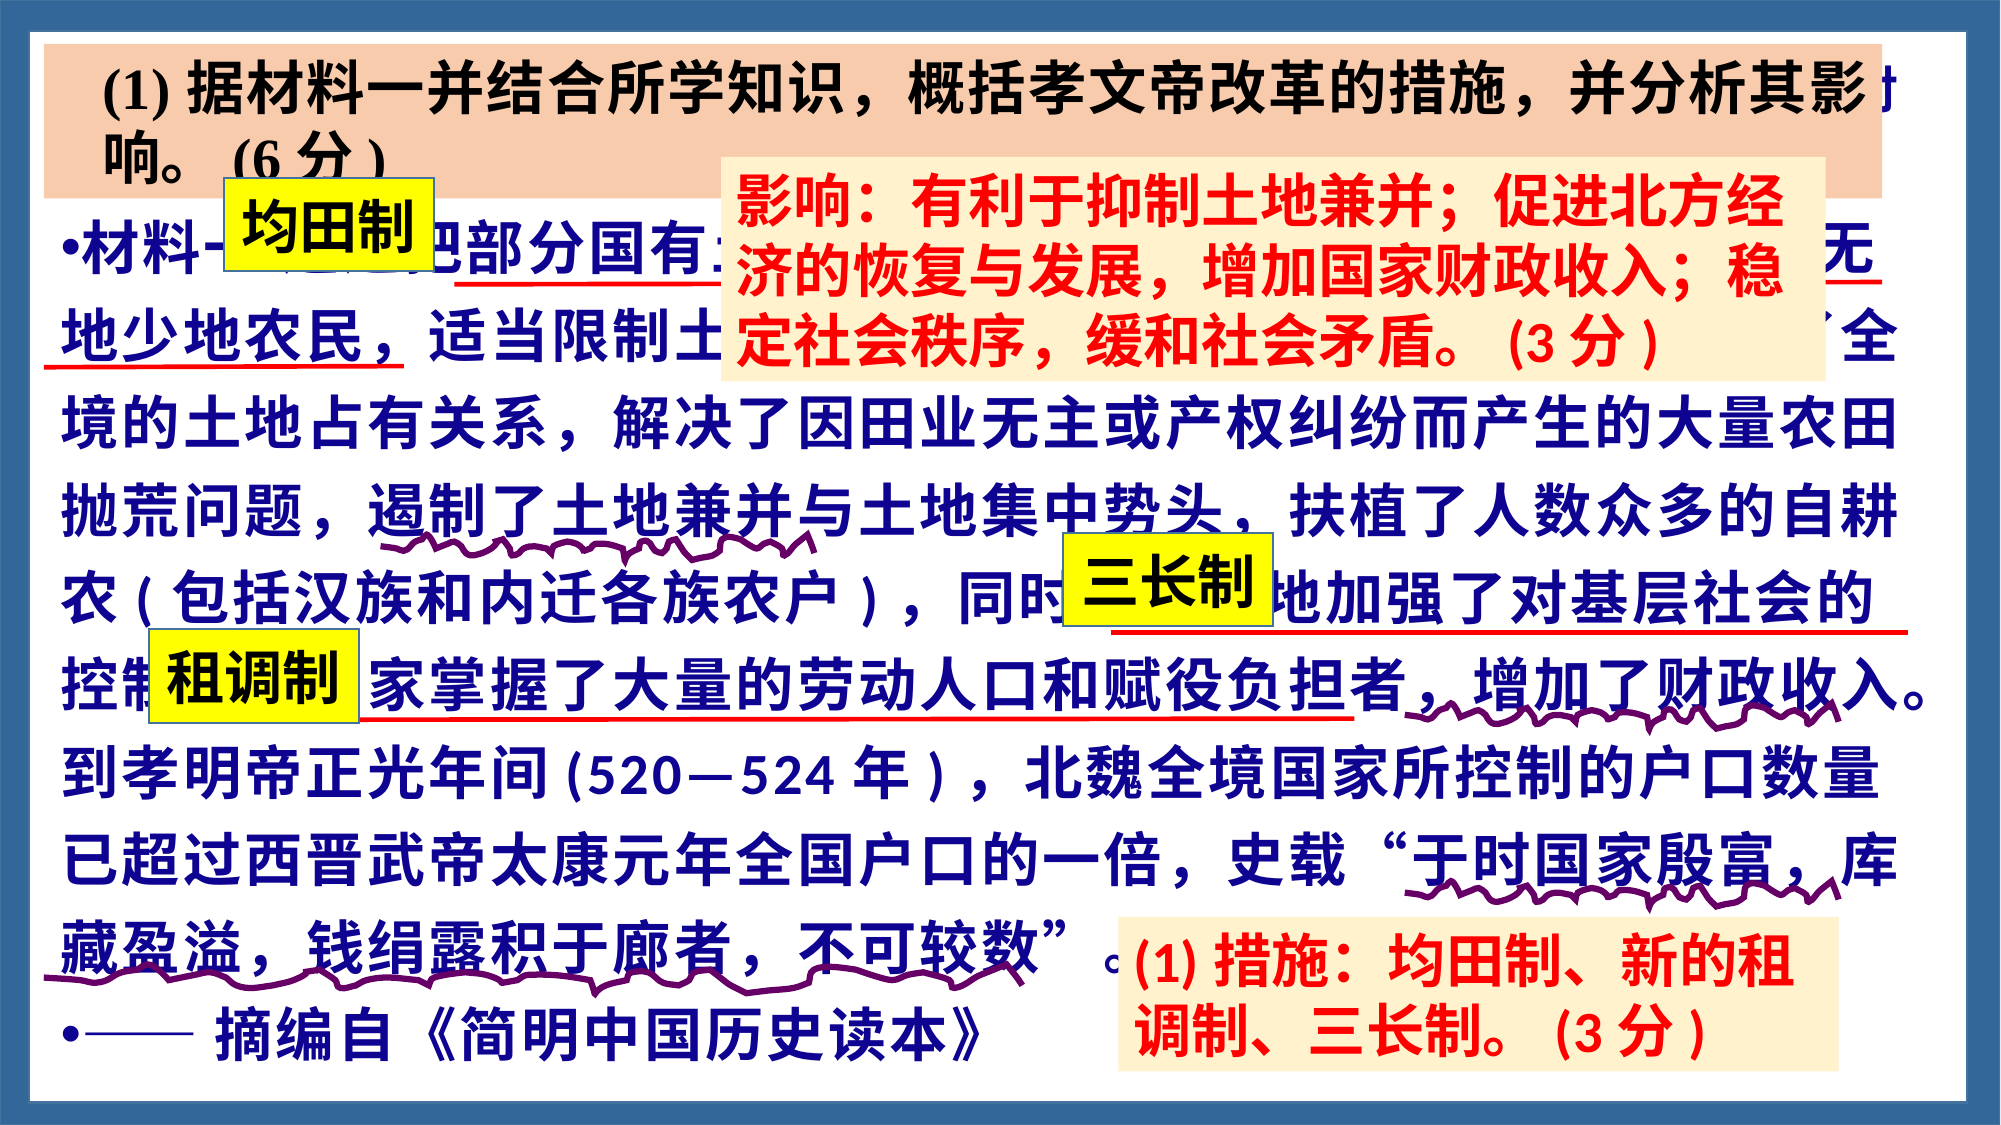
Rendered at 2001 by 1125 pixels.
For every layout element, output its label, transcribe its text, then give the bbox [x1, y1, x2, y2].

text_box [1404, 879, 1840, 910]
text_box (1)据材料一并结合所学知识，概括孝文帝改革的措施，并分析其影响。(6分) [43, 43, 1883, 199]
list (2019•江苏“百校大联考”高三第二次考试•24)(10分)北魏孝文帝改革，对北魏社会的变化和中国历史发展进程都带来深远影响。阅读下列材料： 材料一 通过把部分国有土地、户绝田、罪没田、无主荒地分配给无地少地农民，适当限制土地的占有、买卖与继承，从而有效调控了全境的土地占有关系，解决了因田业无主或产权纠纷而产生的大量农田抛荒问题，遏制了土地兼并与土地集中势头，扶植了人数众多的自耕农(包括汉族和内迁各族农户)，同时又有力地加强了对基层社会的控制，使国家掌握了大量的劳动人口和赋役负担者，增加了财政收入。到孝明帝正光年间(520—524年)，北魏全境国家所控制的户口数量已超过西晋武帝太康元年全国户口的一倍，史载“于时国家殷富，库藏盈溢，钱绢露积于廊者，不可较数”。 ——摘编自《简明中国历史读本》 [43, 43, 1948, 1078]
text_box [43, 963, 1024, 996]
text_box 影响：有利于抑制土地兼并；促进北方经济的恢复与发展，增加国家财政收入；稳定社会秩序，缓和社会矛盾。(3分) [721, 285, 1826, 382]
text_box 三长制 [1062, 532, 1274, 627]
text_box 均田制 [223, 177, 435, 272]
text_box 租调制 [148, 628, 360, 724]
text_box [380, 533, 816, 563]
text_box [1404, 701, 1840, 732]
text_box (1)措施：均田制、新的租调制、三长制。(3分) [1118, 916, 1839, 1072]
text_box 影响：有利于抑制土地兼并；促进北方经济的恢复与发展，增加国家财政收入；稳定社会秩序，缓和社会矛盾。(3分) [721, 156, 1826, 282]
